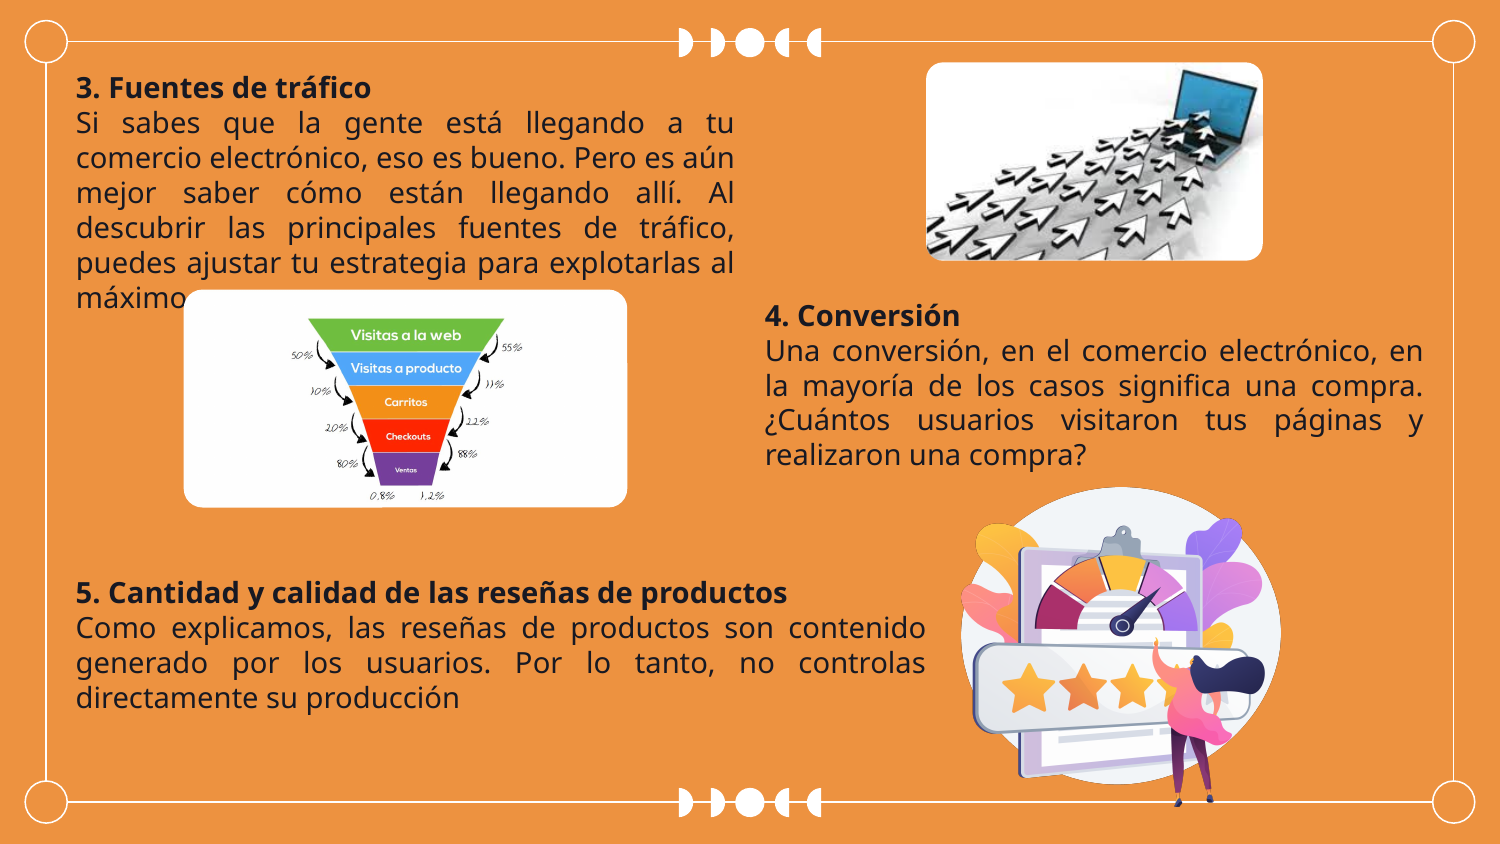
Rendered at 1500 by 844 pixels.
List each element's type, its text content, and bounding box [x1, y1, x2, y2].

picture [183, 289, 628, 508]
picture [960, 487, 1281, 807]
text_box 5. Cantidad y calidad de las reseñas de productos Como explicamos, las reseñas de productos son contenido generado por los usuarios. Por lo tanto, no controlas directamente su producción [60, 567, 942, 722]
text_box 3. Fuentes de tráfico Si sabes que la gente está llegando a tu comercio electrónico, eso es bueno. Pero es aún mejor saber cómo están llegando allí. Al descubrir las principales fuentes de tráfico, puedes ajustar tu estrategia para explotarlas al máximo. [61, 62, 750, 322]
text_box 4. Conversión Una conversión, en el comercio electrónico, en la mayoría de los casos significa una compra. ¿Cuántos usuarios visitaron tus páginas y realizaron una compra? [750, 289, 1439, 479]
picture [925, 62, 1263, 261]
